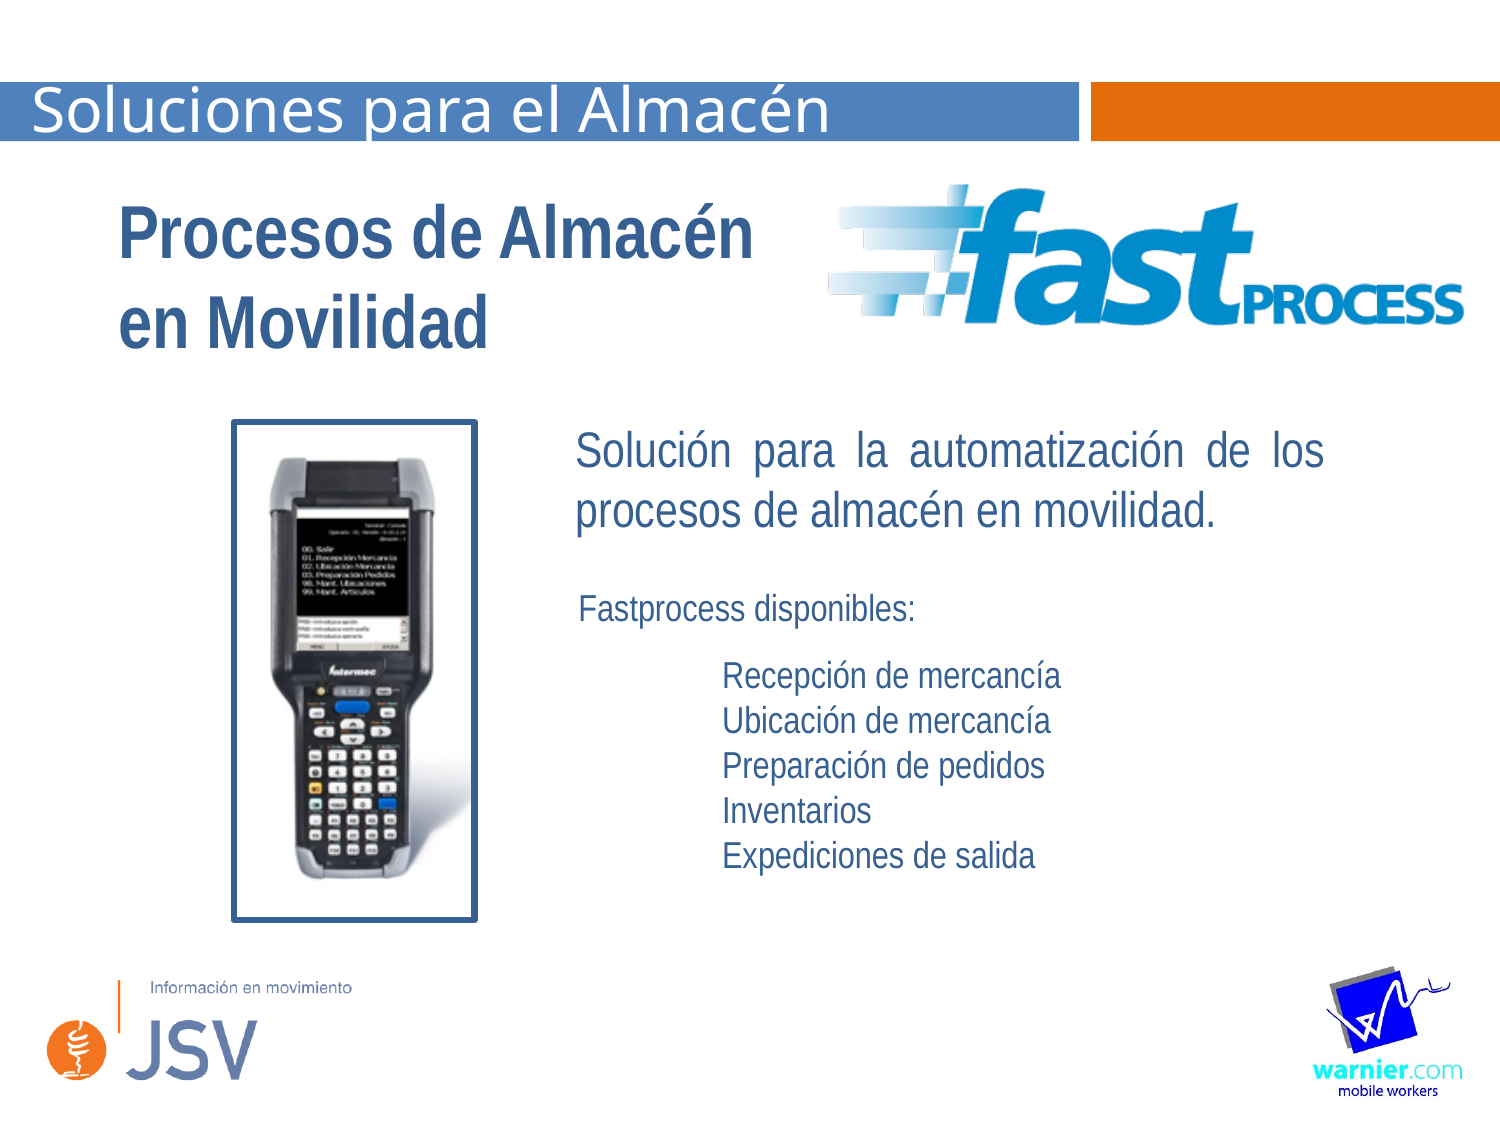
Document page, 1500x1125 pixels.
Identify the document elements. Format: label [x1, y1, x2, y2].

text_box [0, 62, 1500, 1086]
picture [824, 184, 1466, 327]
picture [236, 425, 472, 918]
picture [1303, 947, 1471, 1115]
